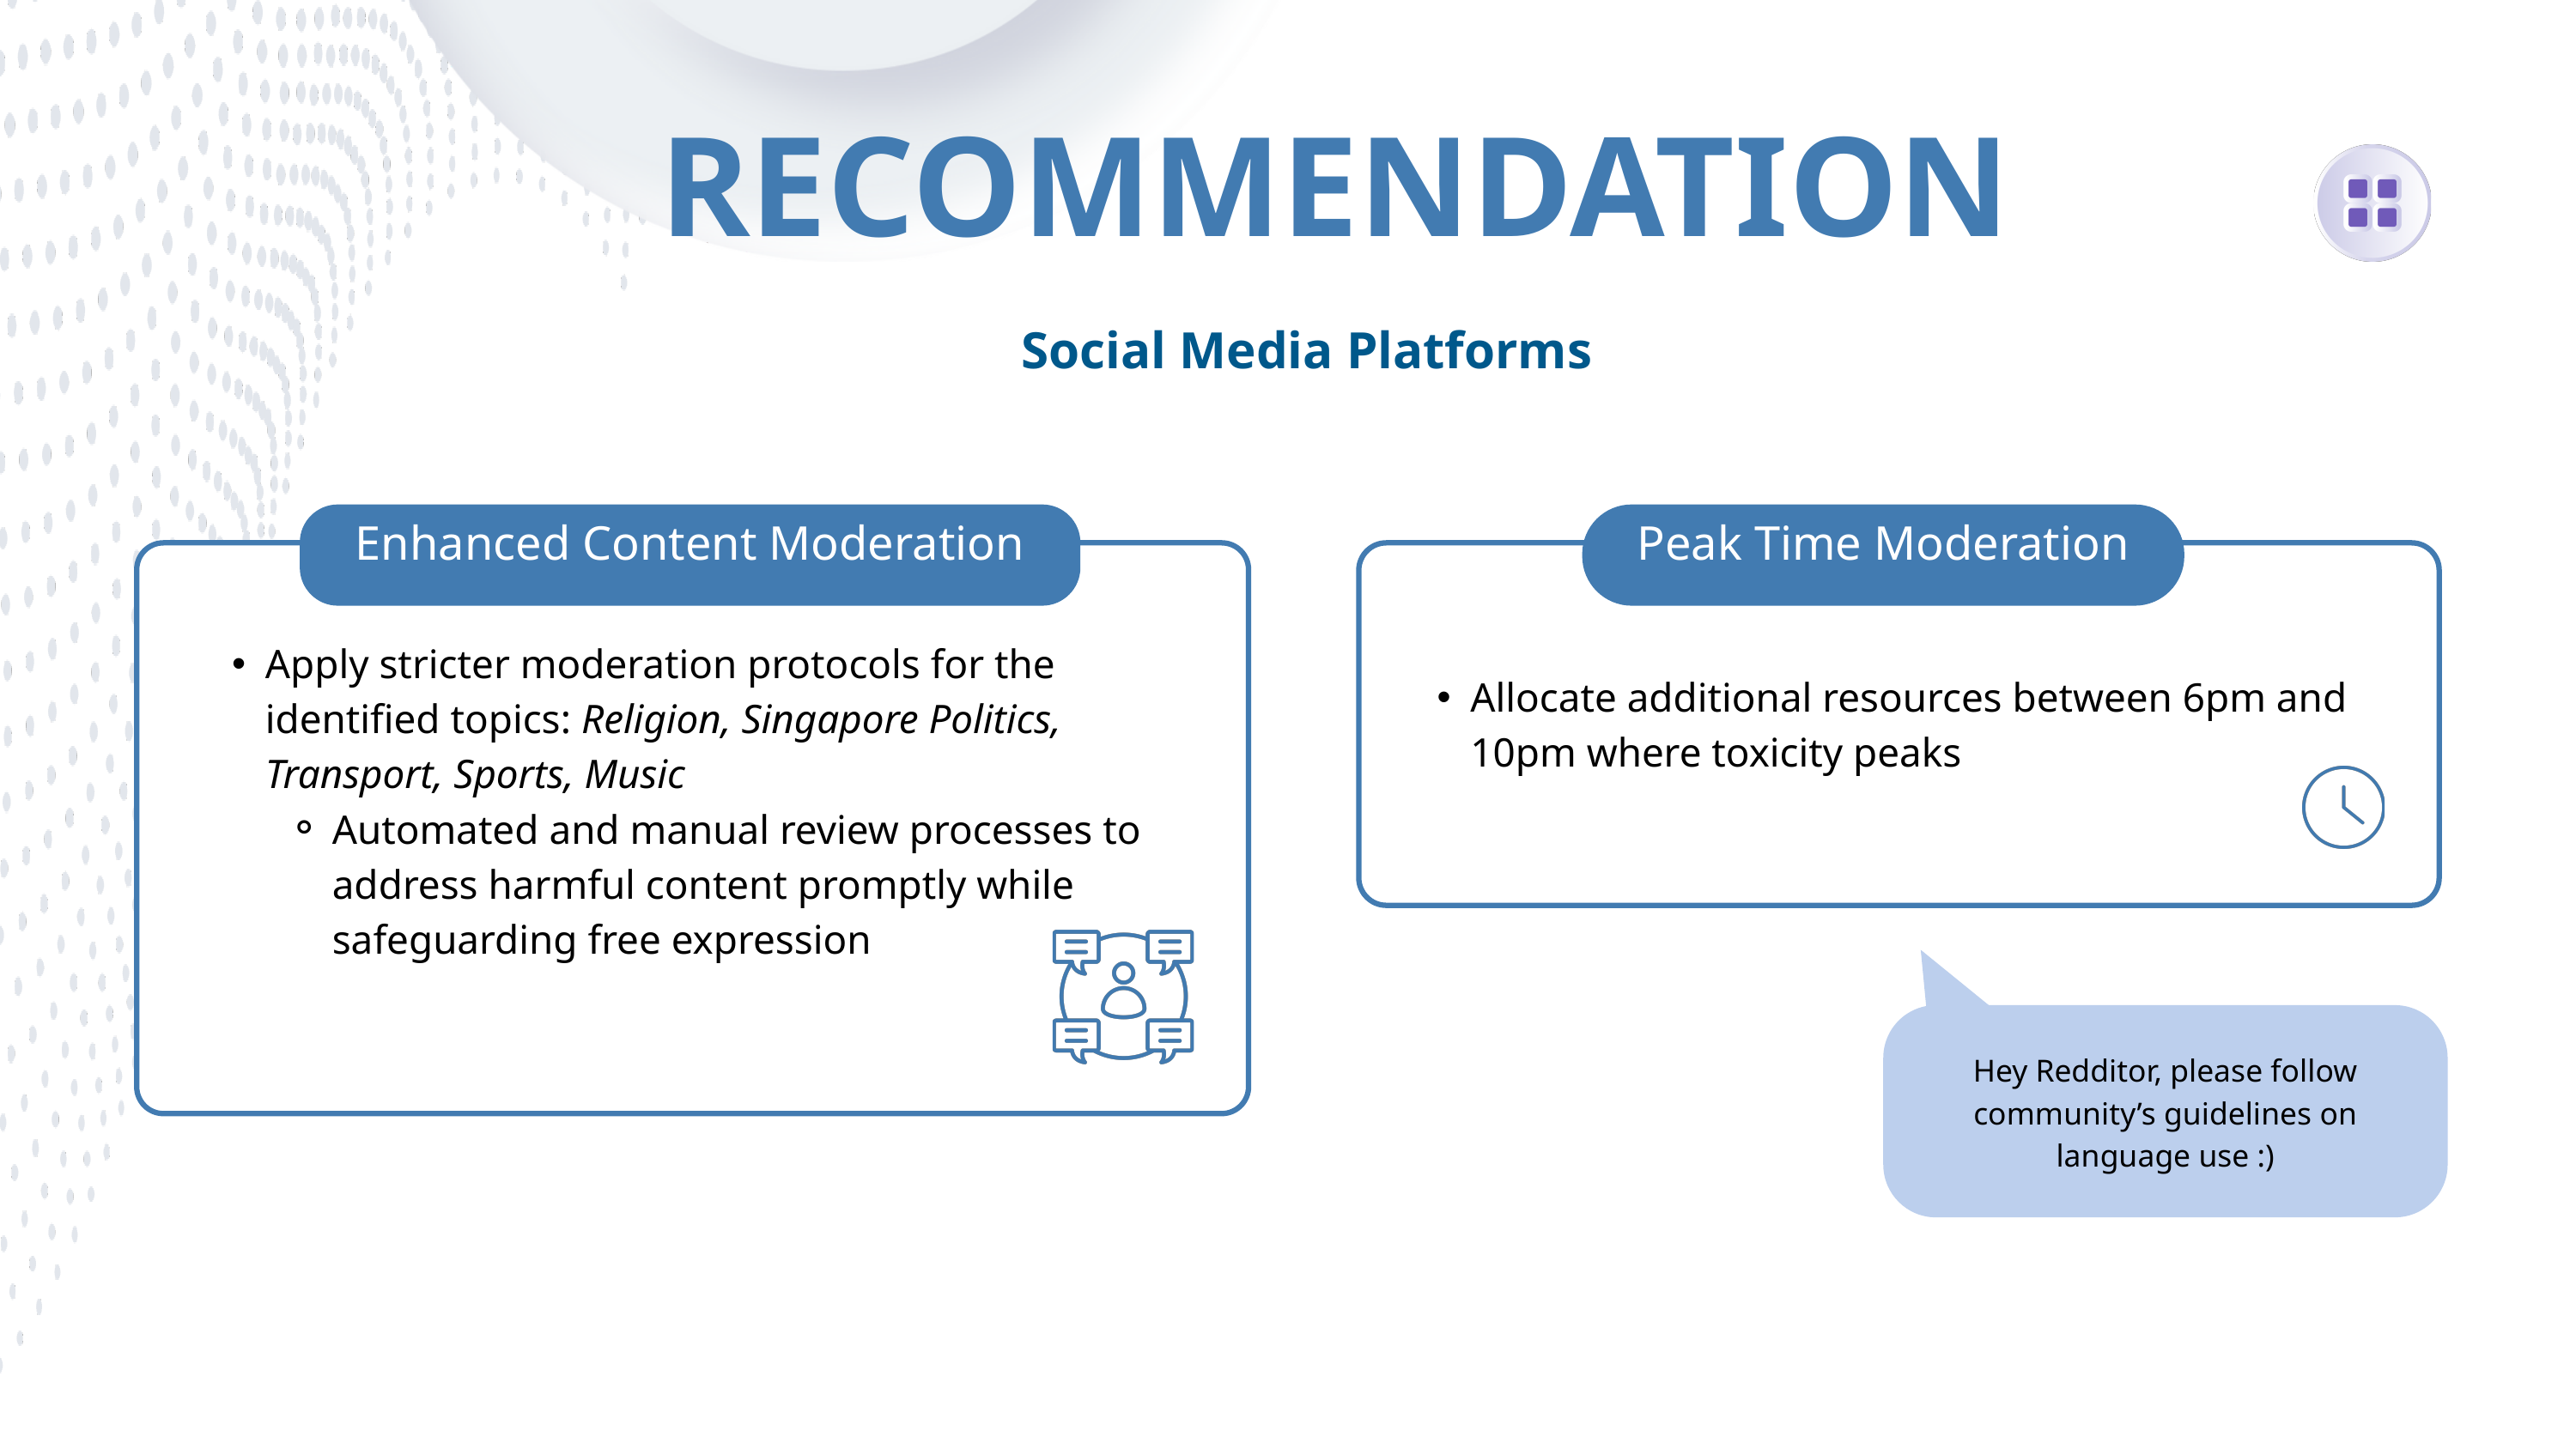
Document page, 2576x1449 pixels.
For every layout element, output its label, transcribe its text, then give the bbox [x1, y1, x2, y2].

text_box [353, 0, 1336, 125]
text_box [1882, 929, 2448, 1218]
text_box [299, 504, 1081, 606]
text_box RECOMMENDATION [300, 125, 2372, 264]
text_box Social Media Platforms [1021, 308, 1717, 379]
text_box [136, 543, 1249, 1114]
text_box [0, 0, 693, 1449]
text_box [2372, 144, 2432, 263]
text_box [1358, 543, 2439, 906]
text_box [1582, 504, 2185, 606]
